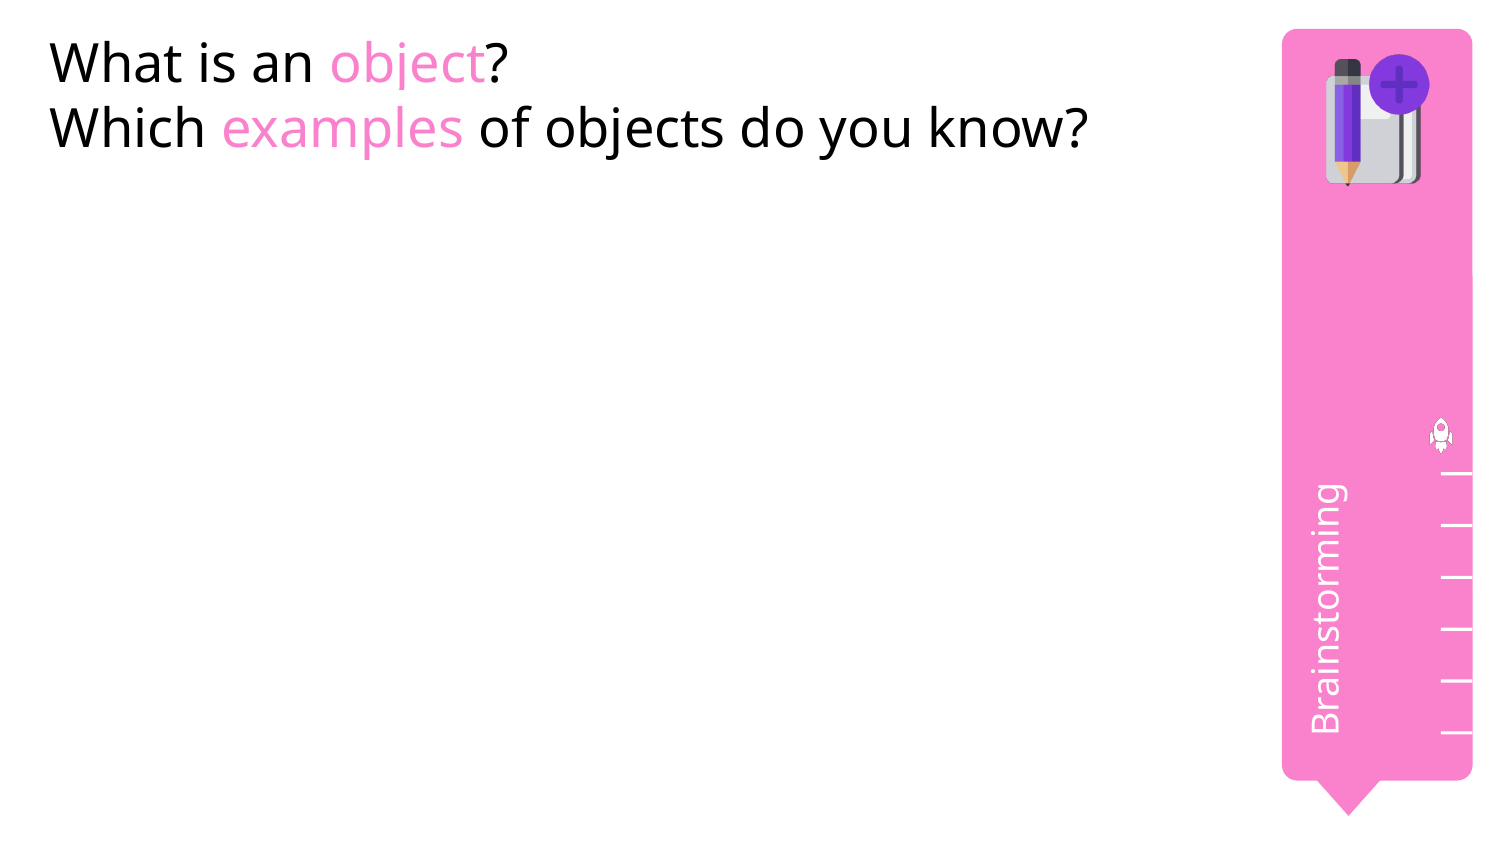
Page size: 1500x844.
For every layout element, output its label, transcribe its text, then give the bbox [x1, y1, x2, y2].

picture [1290, 38, 1464, 202]
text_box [1281, 28, 1473, 817]
picture [1423, 412, 1459, 459]
text_box What is an object? Which examples of objects do you know? [49, 28, 1237, 113]
